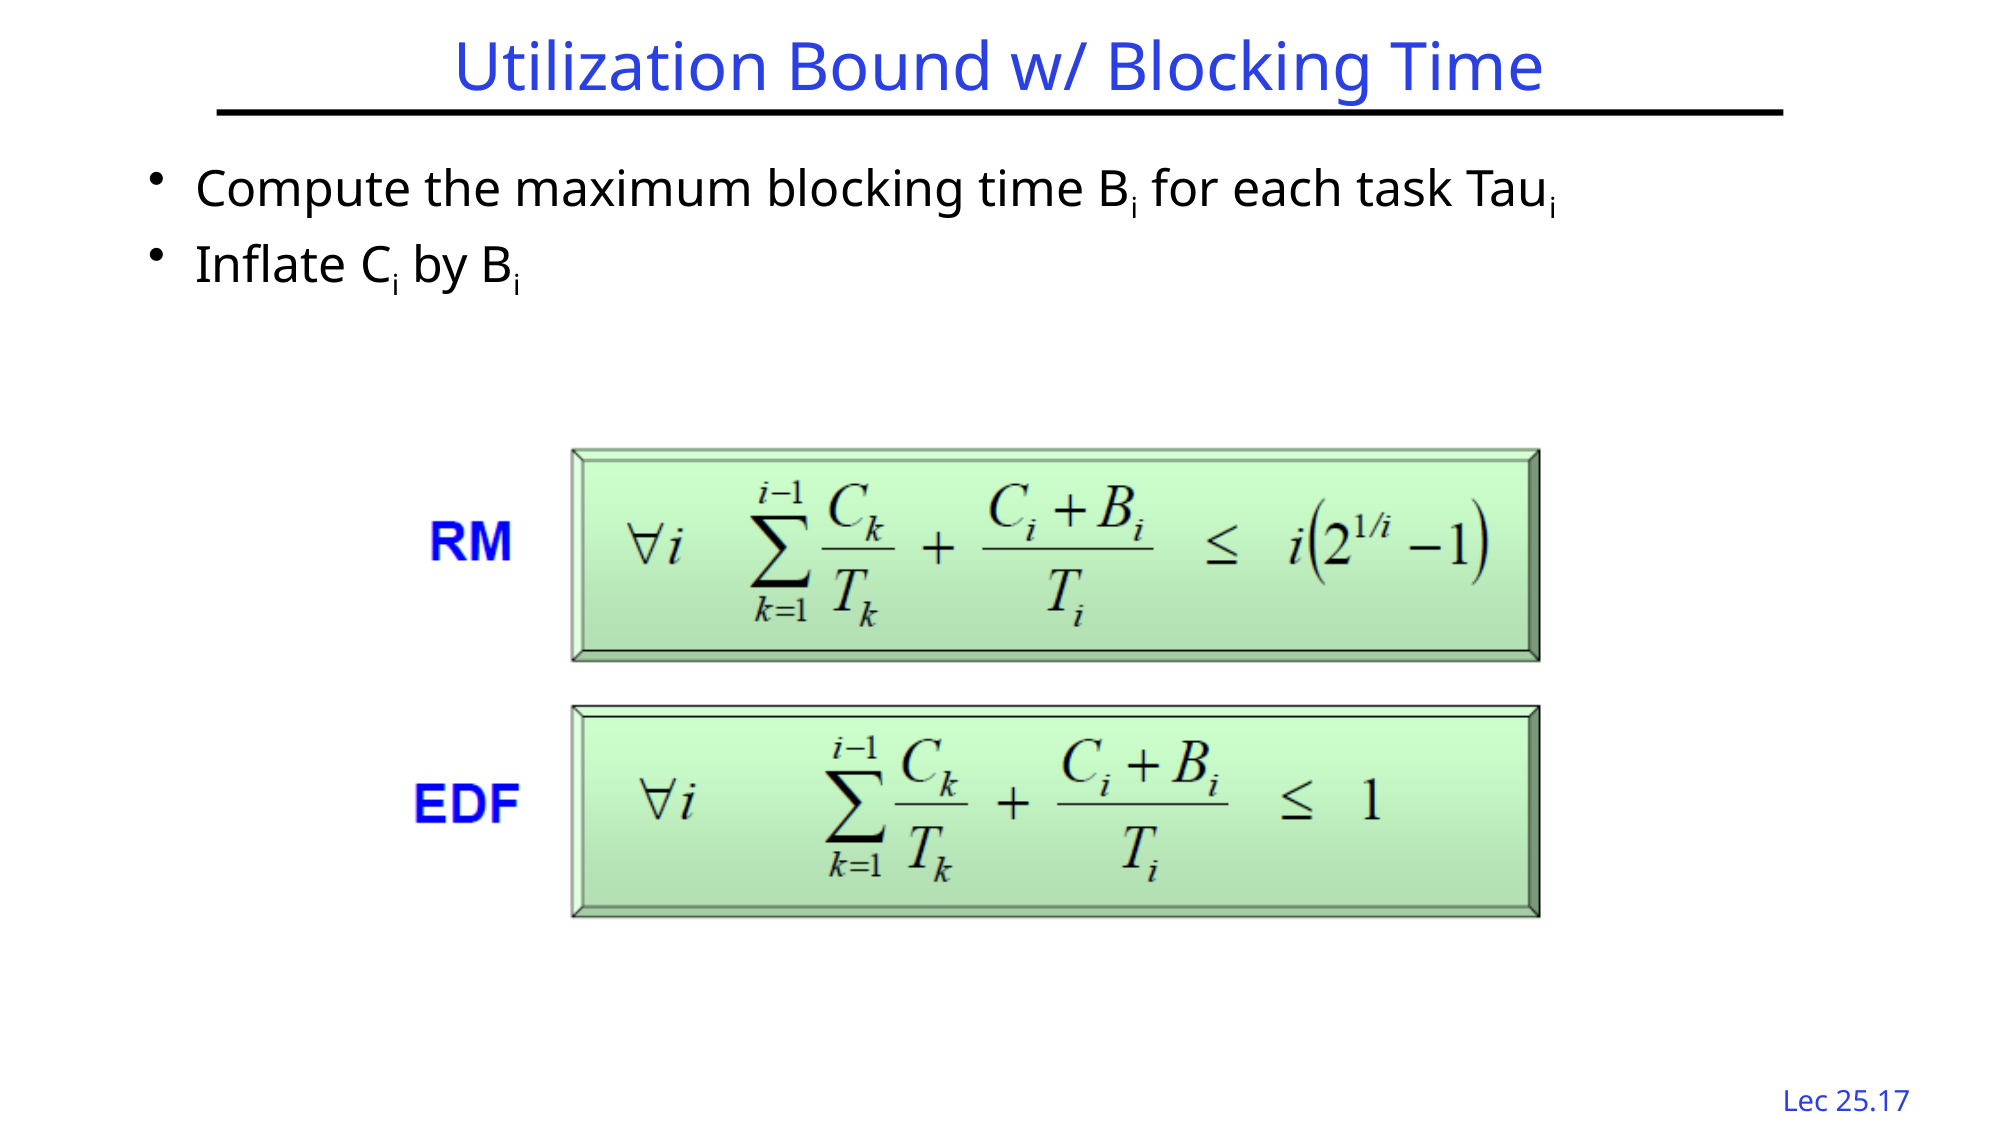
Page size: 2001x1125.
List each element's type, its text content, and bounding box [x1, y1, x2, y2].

list Compute the maximum blocking time Bi for each task Taui Inflate Ci by Bi [133, 149, 1867, 988]
title Utilization Bound w/ Blocking Time [216, 24, 1784, 113]
picture [412, 443, 1549, 926]
